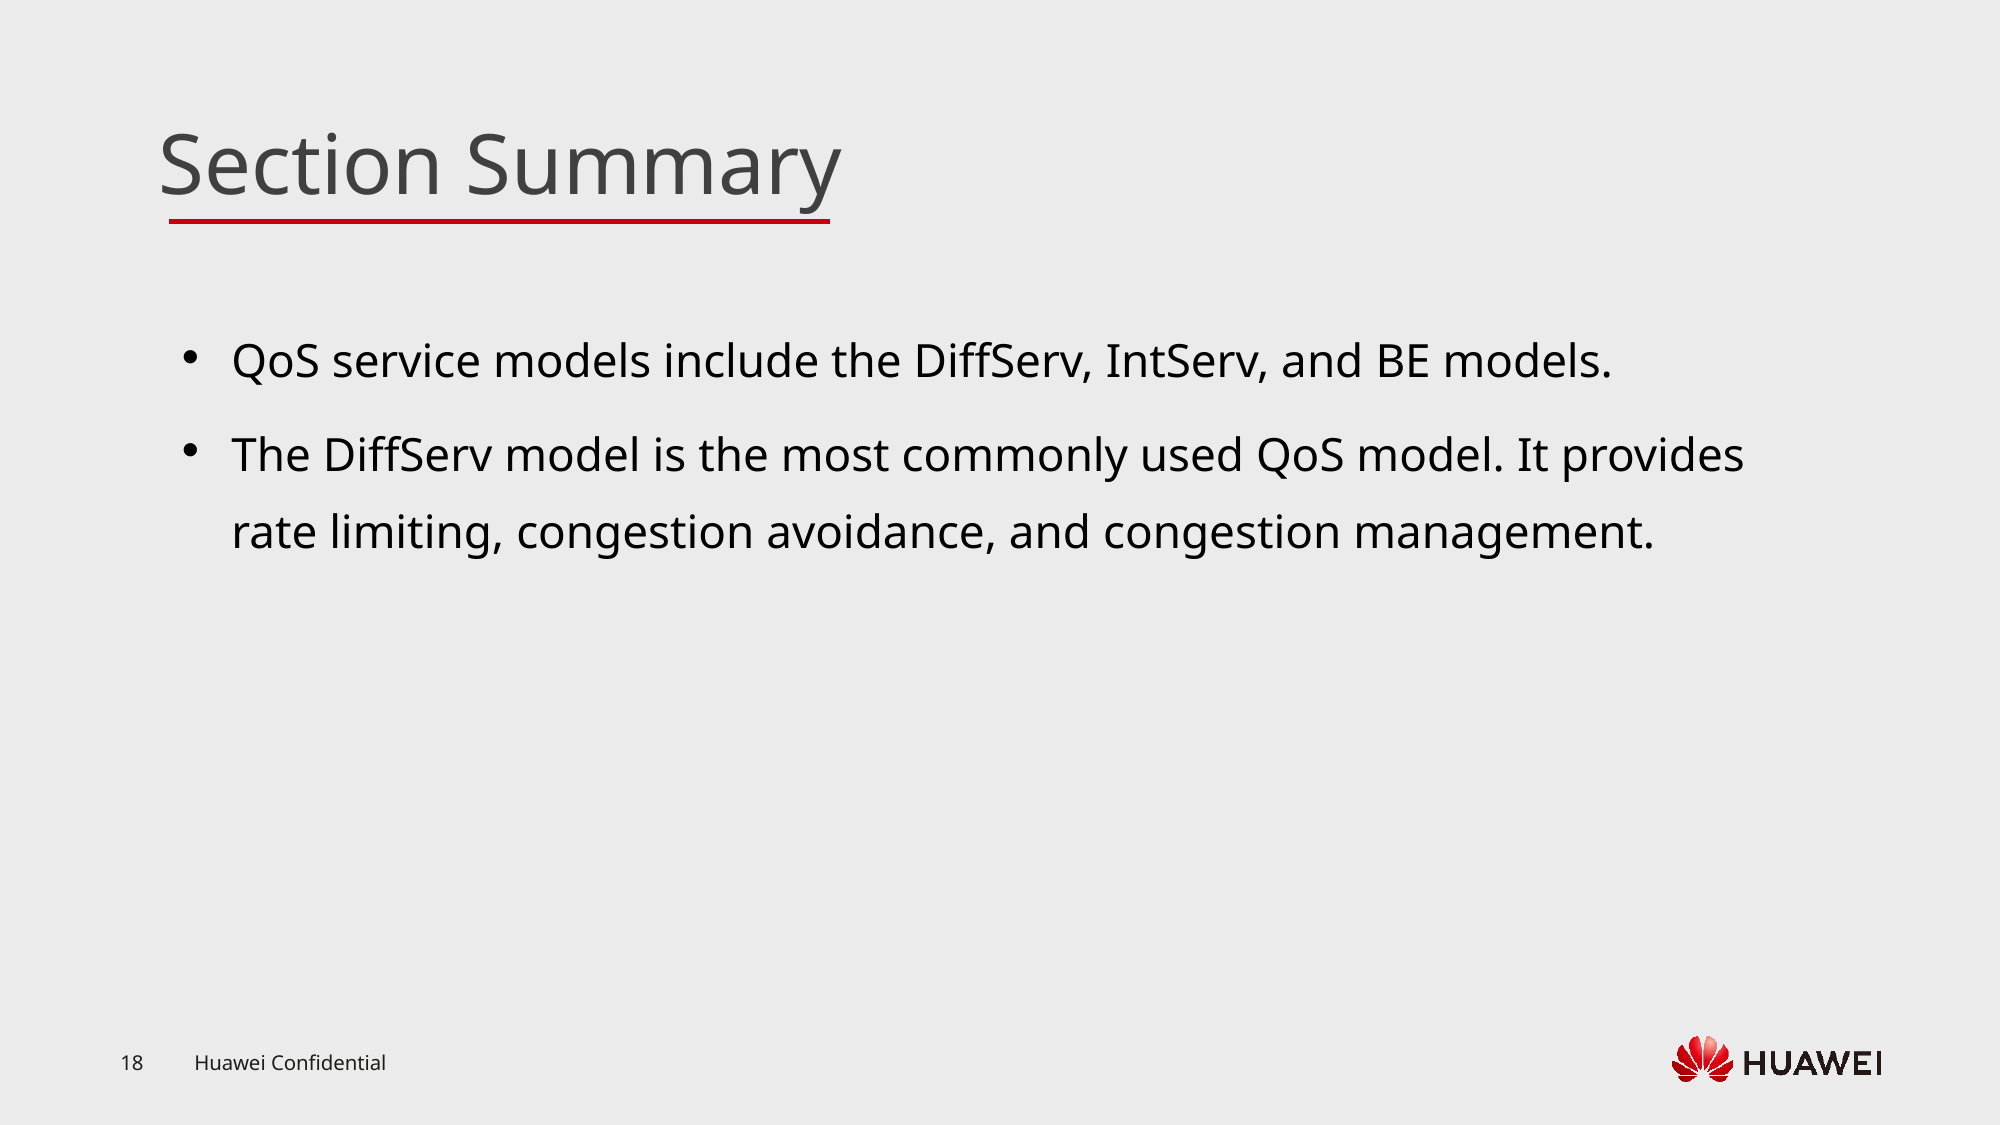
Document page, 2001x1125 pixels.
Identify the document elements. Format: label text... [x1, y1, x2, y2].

picture [1672, 1036, 1881, 1082]
list QoS service models include the DiffServ, IntServ, and BE models. The DiffServ model is the most commonly used QoS model. It provides rate limiting, congestion avoidance, and congestion management. [167, 302, 1833, 973]
